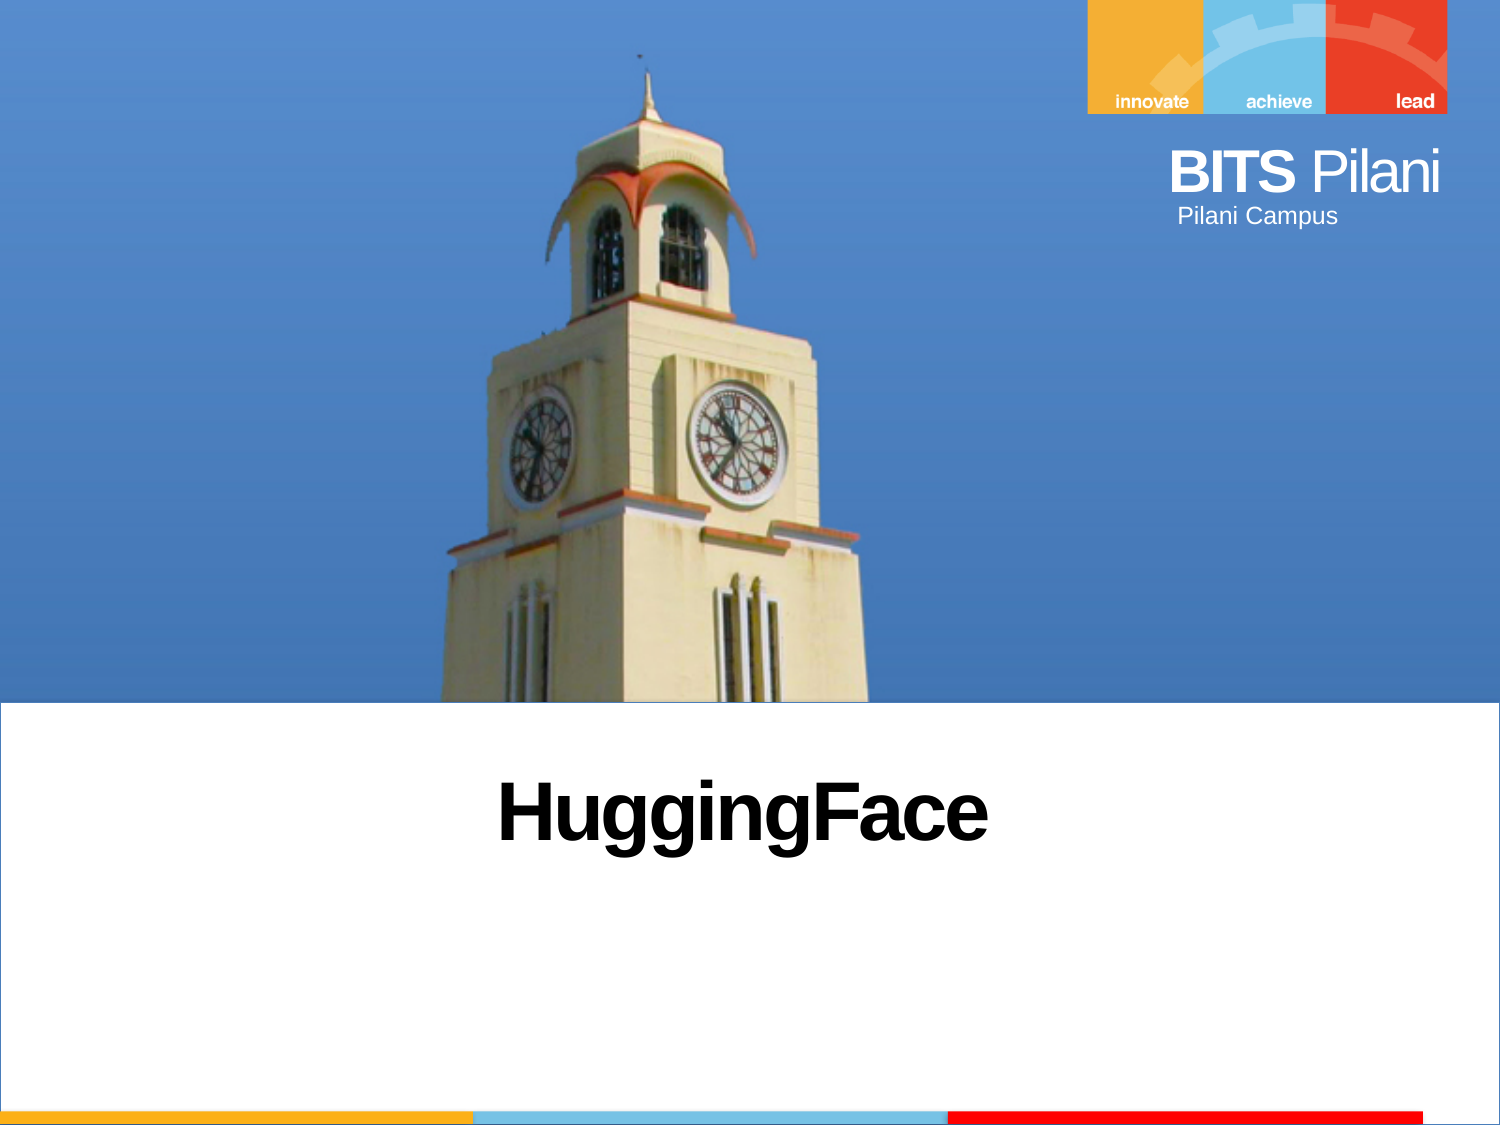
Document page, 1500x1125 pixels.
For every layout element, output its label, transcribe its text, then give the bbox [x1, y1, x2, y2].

list HuggingFace [50, 762, 1438, 1025]
picture [0, 0, 1500, 702]
